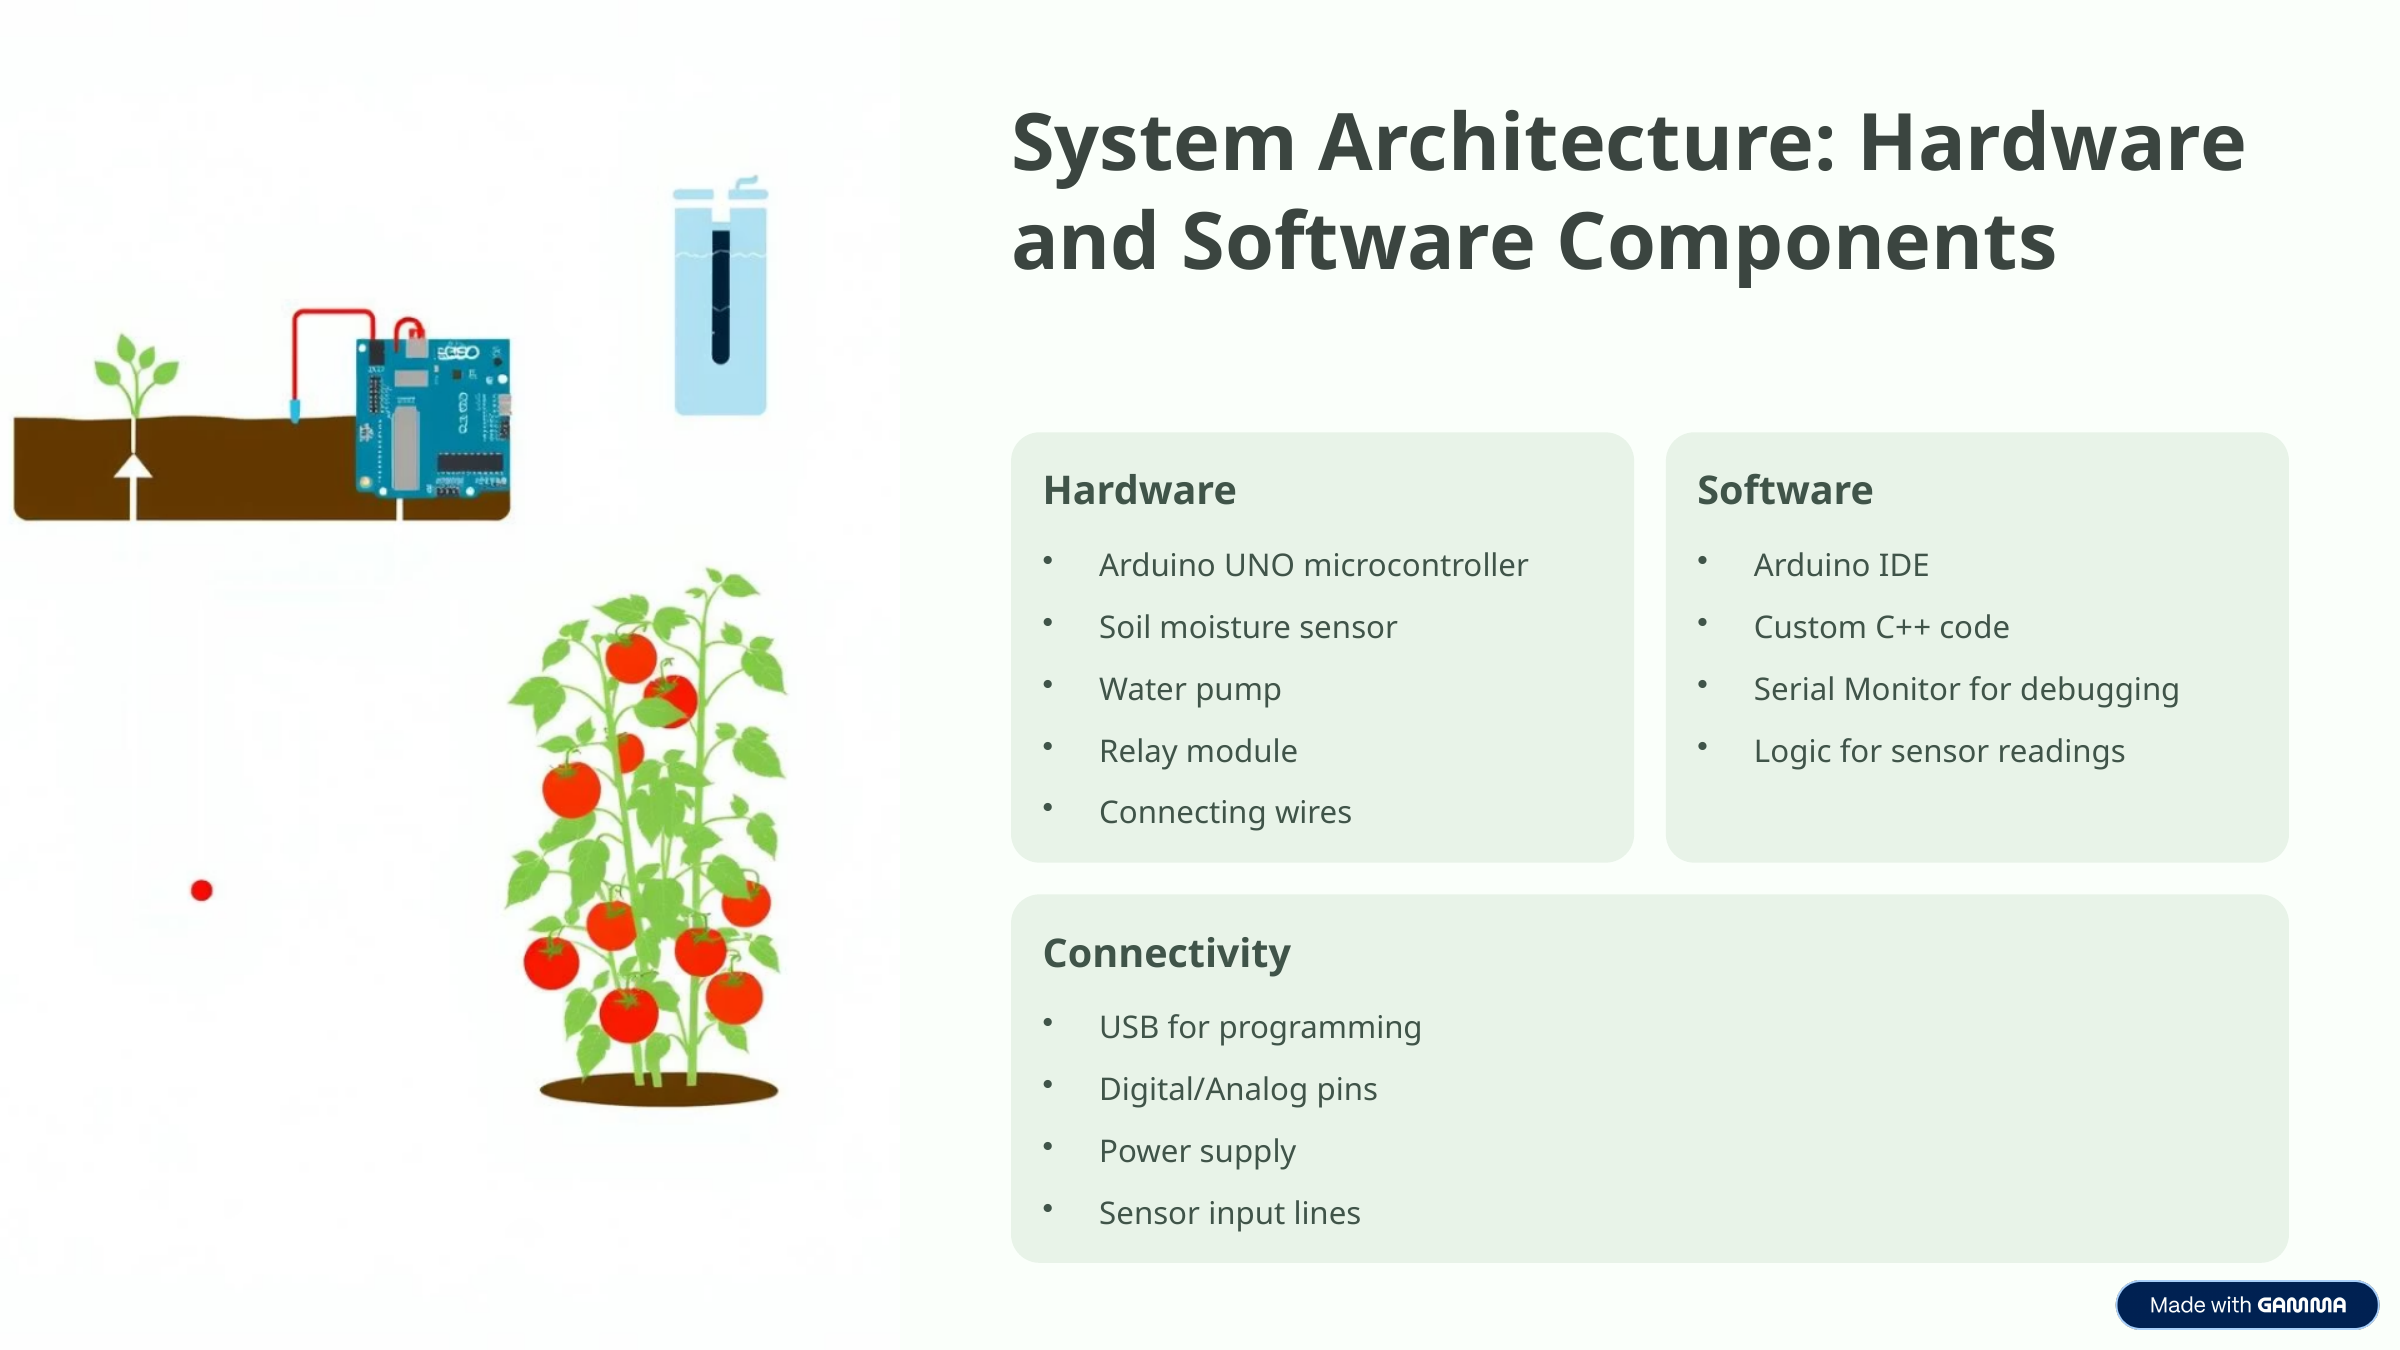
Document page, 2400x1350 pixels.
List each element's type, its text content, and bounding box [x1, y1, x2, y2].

text_box System Architecture: Hardware and Software Components [1011, 87, 2289, 385]
text_box Logic for sensor readings [1697, 718, 2258, 769]
text_box Arduino IDE [1697, 532, 2258, 584]
text_box Soil moisture sensor [1042, 594, 1603, 646]
text_box Relay module [1042, 718, 1603, 769]
text_box Digital/Analog pins [1042, 1056, 2258, 1108]
text_box Arduino UNO microcontroller [1042, 532, 1603, 584]
picture [2106, 1271, 2389, 1339]
text_box Connecting wires [1042, 780, 1603, 831]
text_box Software [1697, 464, 2095, 514]
text_box Hardware [1042, 464, 1440, 514]
text_box Power supply [1042, 1118, 2258, 1170]
text_box [1011, 432, 1635, 863]
text_box Custom C++ code [1697, 594, 2258, 646]
text_box Serial Monitor for debugging [1697, 656, 2258, 708]
text_box [1011, 894, 2289, 1263]
text_box [1665, 432, 2289, 863]
text_box Sensor input lines [1042, 1180, 2258, 1232]
picture [0, 0, 900, 1350]
text_box Water pump [1042, 656, 1603, 708]
text_box Connectivity [1042, 926, 1440, 976]
text_box USB for programming [1042, 994, 2258, 1046]
